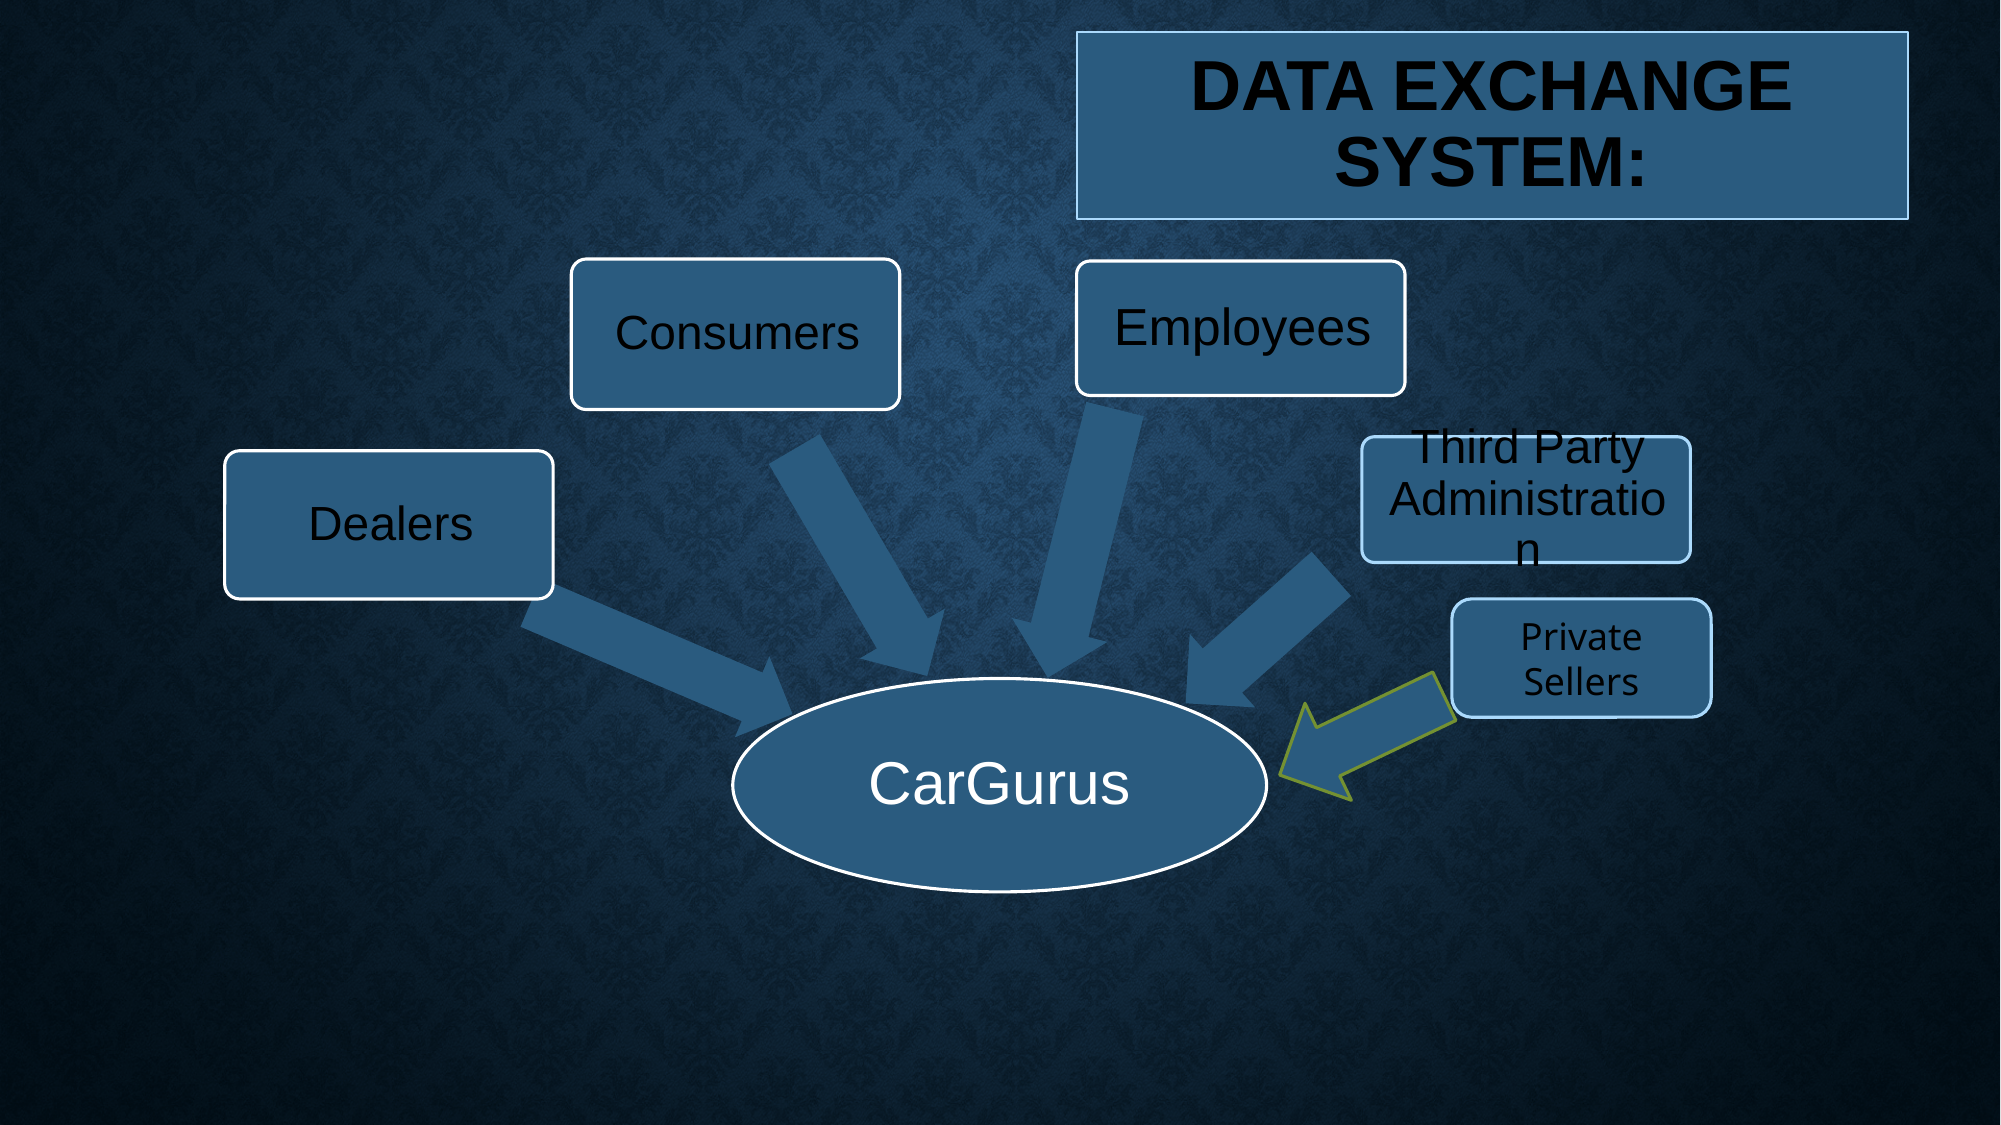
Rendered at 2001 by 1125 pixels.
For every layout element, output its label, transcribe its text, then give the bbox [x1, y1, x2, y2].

title Data exchange system: [1076, 31, 1909, 220]
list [186, 244, 1813, 954]
